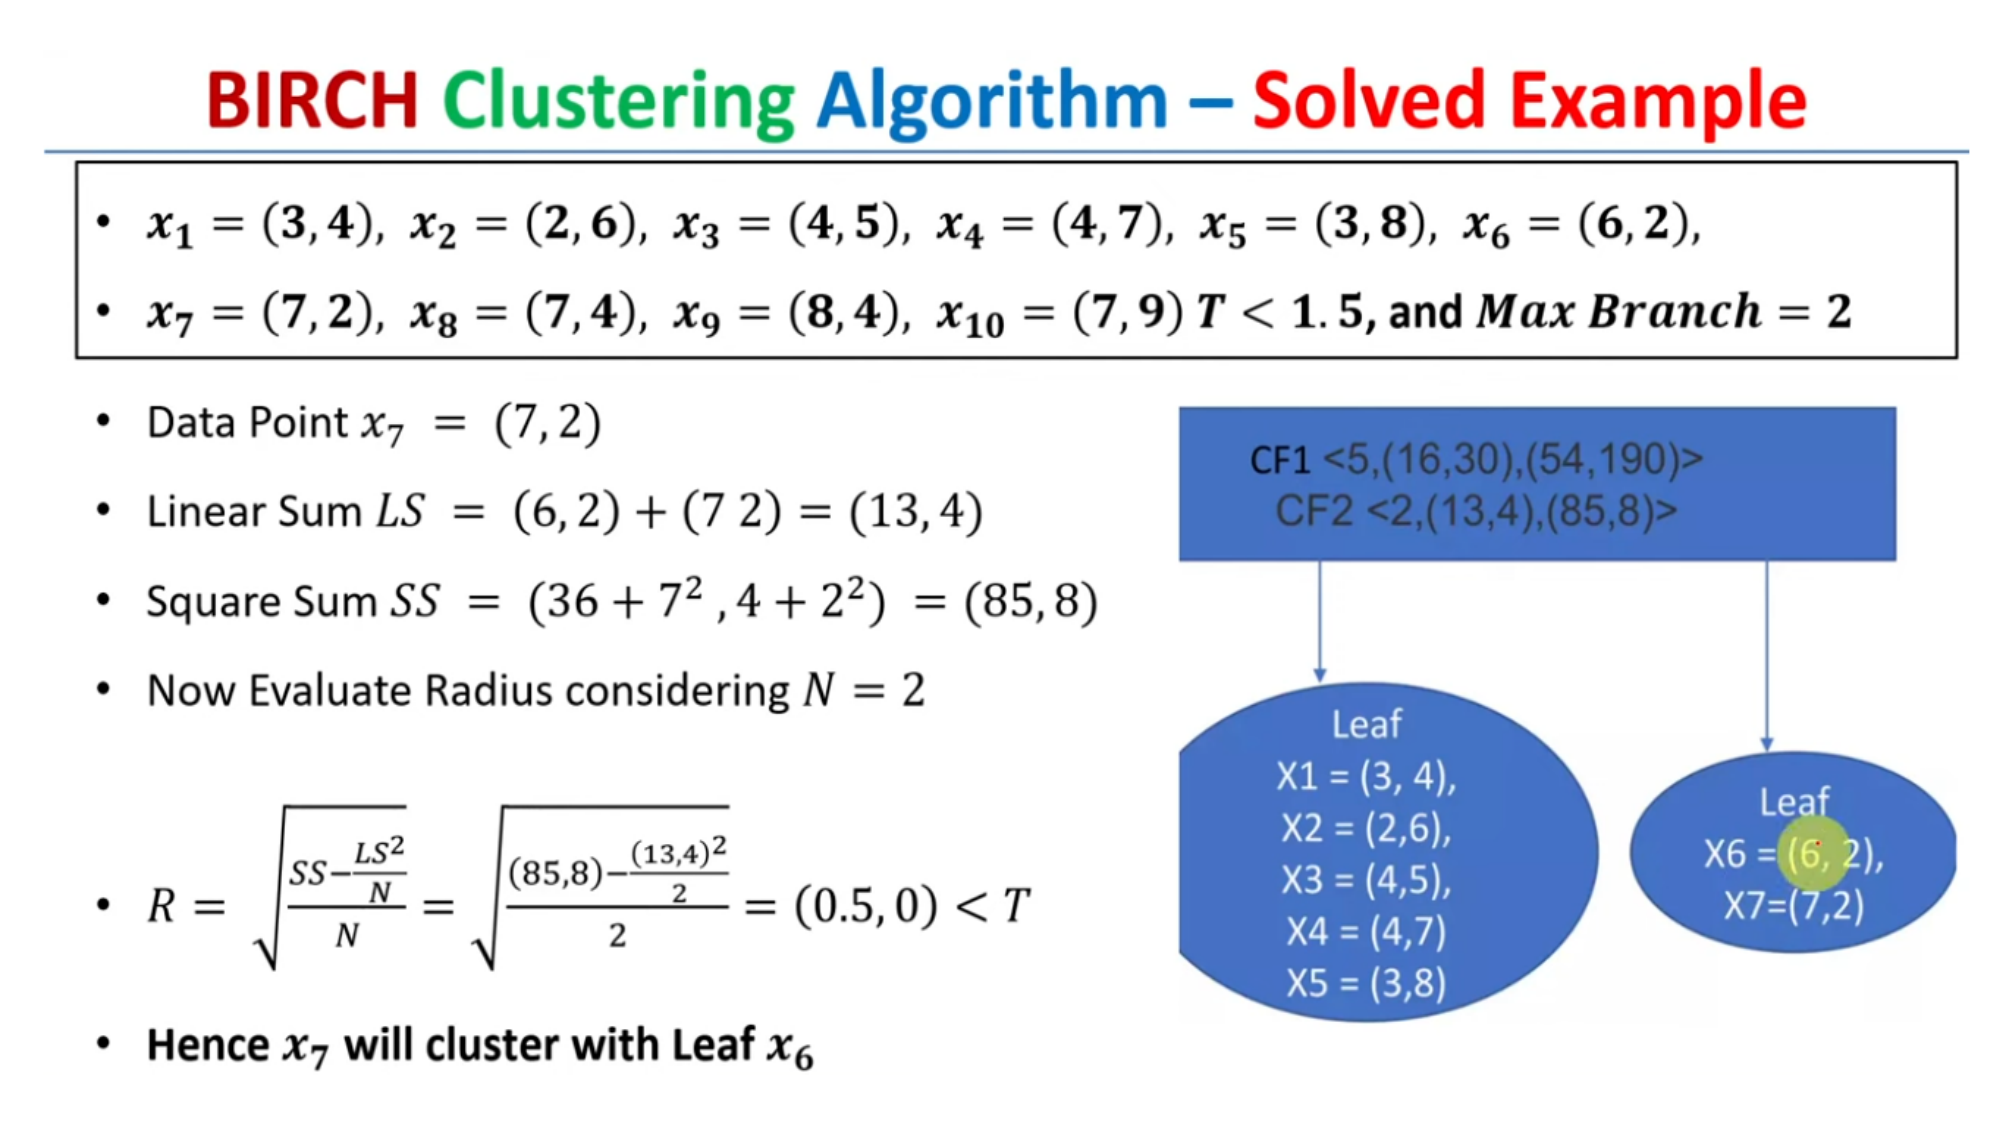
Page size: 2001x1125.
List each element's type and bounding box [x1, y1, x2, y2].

picture [33, 49, 1971, 1076]
